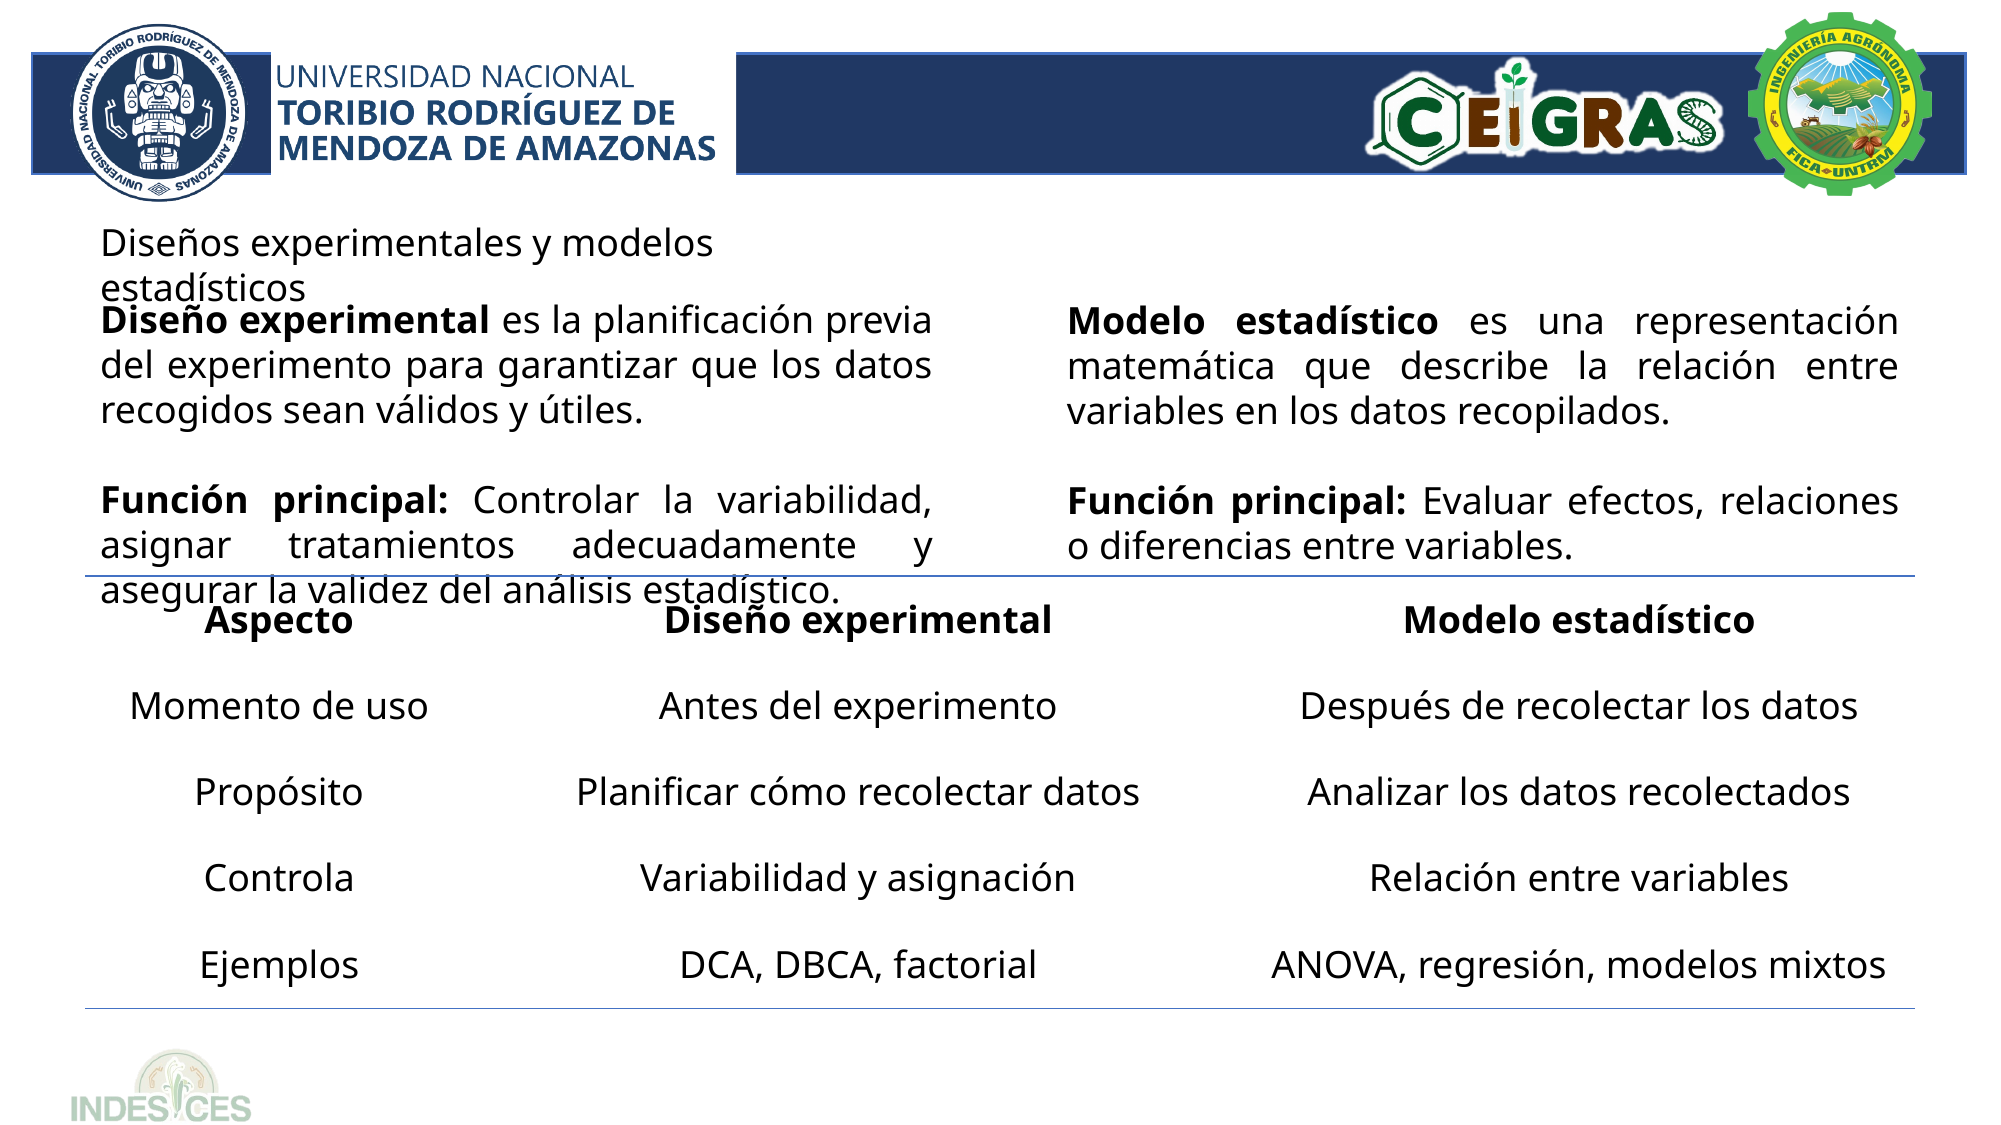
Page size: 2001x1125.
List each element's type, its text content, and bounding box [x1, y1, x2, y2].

text_box [737, 52, 1315, 175]
picture [68, 1045, 254, 1125]
text_box [733, 50, 737, 177]
text_box Diseños experimentales y modelos estadísticos [85, 211, 803, 288]
text_box Modelo estadístico es una representación matemática que describe la relación entre variables en los datos recopilados. Función principal: Evaluar efectos, relaciones o diferencias entre variables. [1052, 289, 1915, 574]
picture [1315, 12, 1932, 215]
table_cell Después de recolectar los datos [1244, 662, 1915, 748]
table_header Aspecto [85, 577, 473, 662]
table_cell Variabilidad y asignación [473, 833, 1244, 919]
table_cell Propósito [85, 748, 473, 833]
text_box [1932, 52, 1967, 175]
text_box Diseño experimental es la planificación previa del experimento para garantizar que los datos recogidos sean válidos y útiles. Función principal: Controlar la variabilidad, asignar tratamientos adecuadamente y asegurar la validez del análisis estadístico. [85, 288, 948, 575]
table_cell Momento de uso [85, 662, 473, 748]
table_cell Planificar cómo recolectar datos [473, 748, 1244, 833]
table_cell Analizar los datos recolectados [1244, 748, 1915, 833]
table_cell Antes del experimento [473, 662, 1244, 748]
table_cell ANOVA, regresión, modelos mixtos [1244, 919, 1915, 1008]
text_box [31, 52, 68, 175]
table_cell Controla [85, 833, 473, 919]
table_cell Relación entre variables [1244, 833, 1915, 919]
table_header Modelo estadístico [1244, 577, 1915, 662]
picture [68, 13, 733, 213]
table_header Diseño experimental [473, 577, 1244, 662]
table_cell Ejemplos [85, 919, 473, 1008]
table_cell DCA, DBCA, factorial [473, 919, 1244, 1008]
